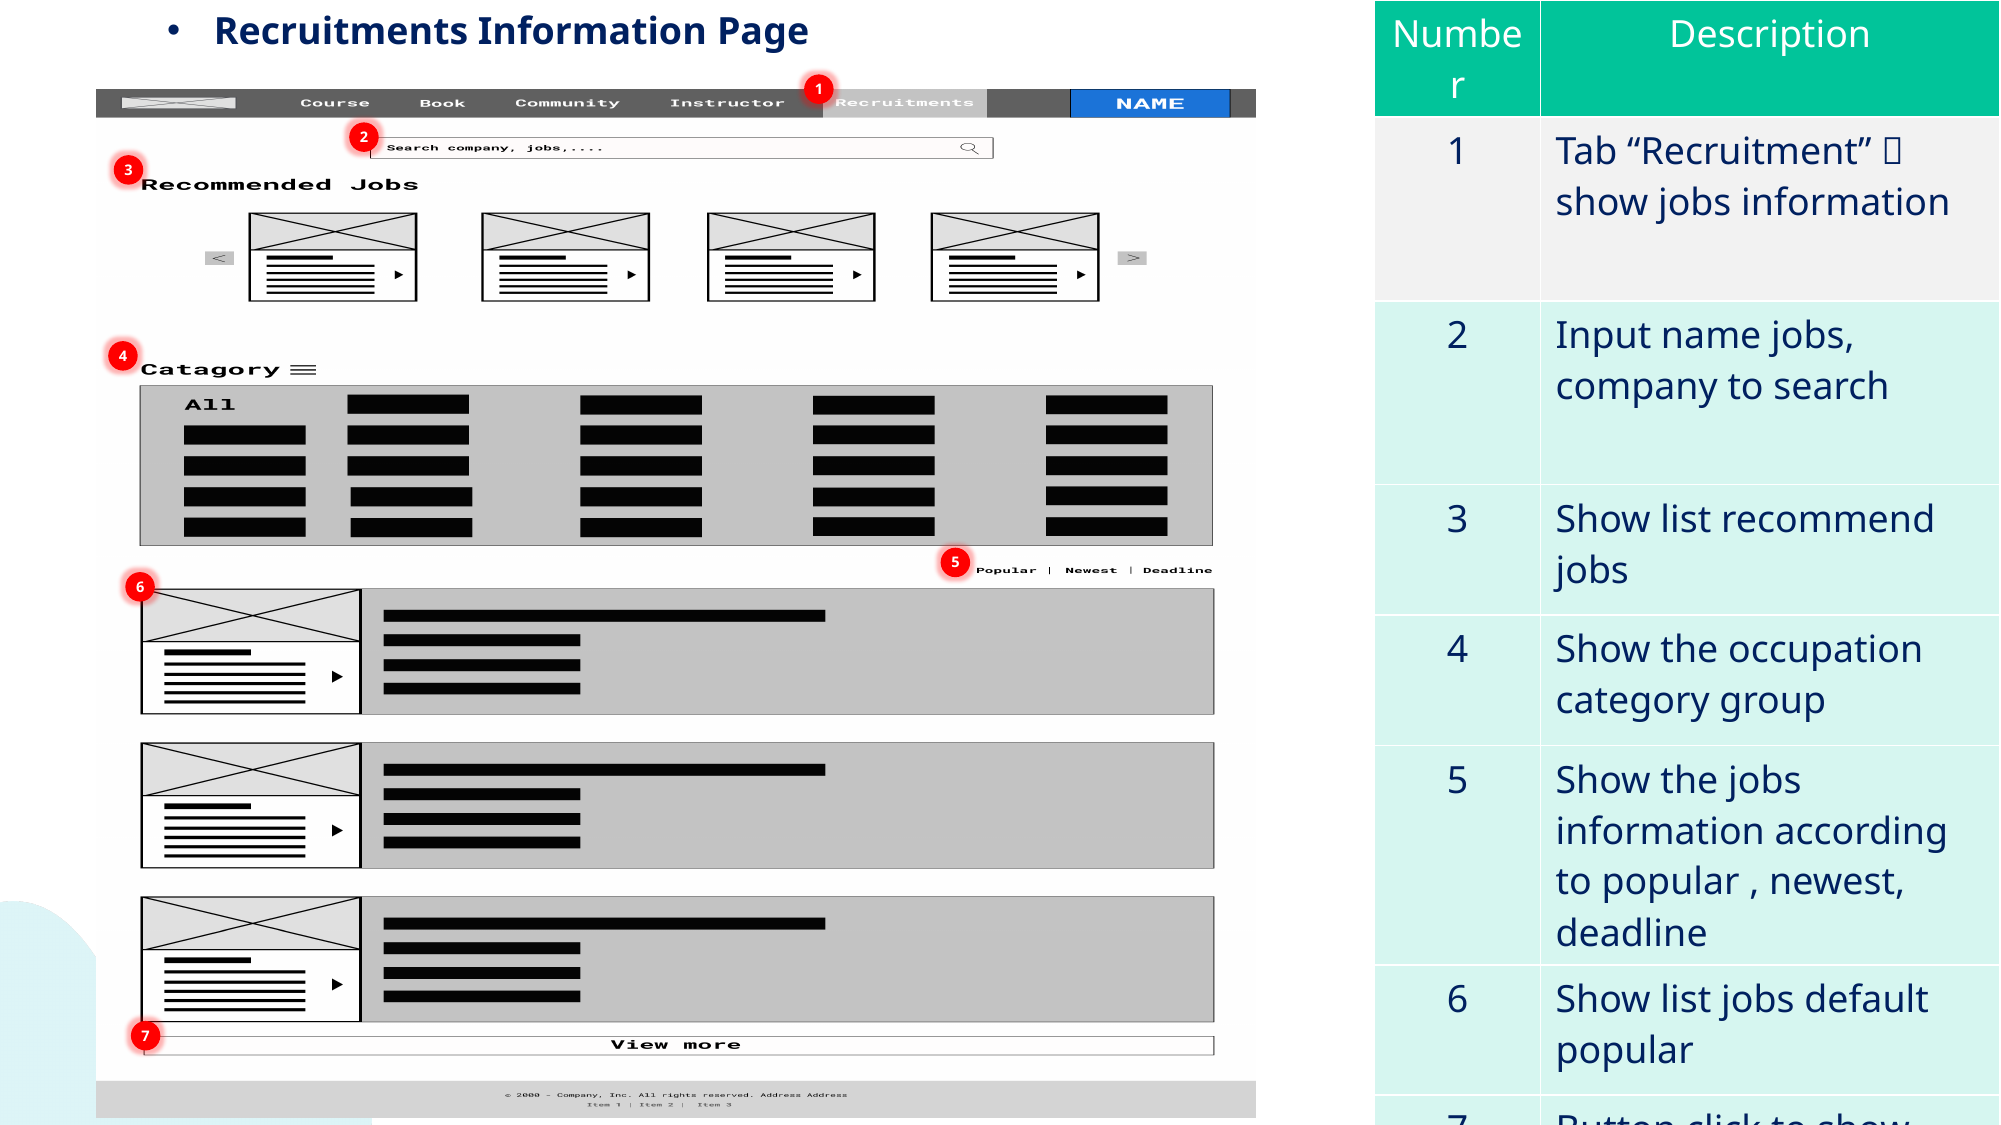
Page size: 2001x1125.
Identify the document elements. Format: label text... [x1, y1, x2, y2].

table_cell Show list jobs default popular [1541, 966, 1999, 1094]
table_cell Input name jobs, company to search [1541, 302, 1999, 484]
table_cell Show the occupation category group [1541, 616, 1999, 745]
table_cell 5 [1375, 746, 1540, 964]
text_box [91, 339, 155, 373]
table_cell Button click to show more jobs information [1541, 1096, 1999, 1125]
table_header Description [1541, 1, 1999, 116]
table_cell 3 [1375, 485, 1540, 614]
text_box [923, 545, 988, 579]
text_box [96, 153, 161, 187]
table_cell 7 [1375, 1096, 1540, 1125]
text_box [332, 120, 396, 154]
picture [0, 89, 1256, 1125]
table_header Number [1375, 1, 1540, 116]
text_box Recruitments Information Page [152, 0, 1265, 60]
table_cell 1 [1375, 118, 1540, 300]
table_cell Show list recommend jobs [1541, 485, 1999, 614]
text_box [113, 1019, 178, 1053]
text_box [786, 72, 851, 106]
table_cell 4 [1375, 616, 1540, 745]
table_cell 2 [1375, 302, 1540, 484]
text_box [108, 570, 172, 604]
table_cell Tab “Recruitment”  show jobs information [1541, 118, 1999, 300]
table_cell Show the jobs information according to popular , newest, deadline [1541, 746, 1999, 964]
table_cell 6 [1375, 966, 1540, 1094]
